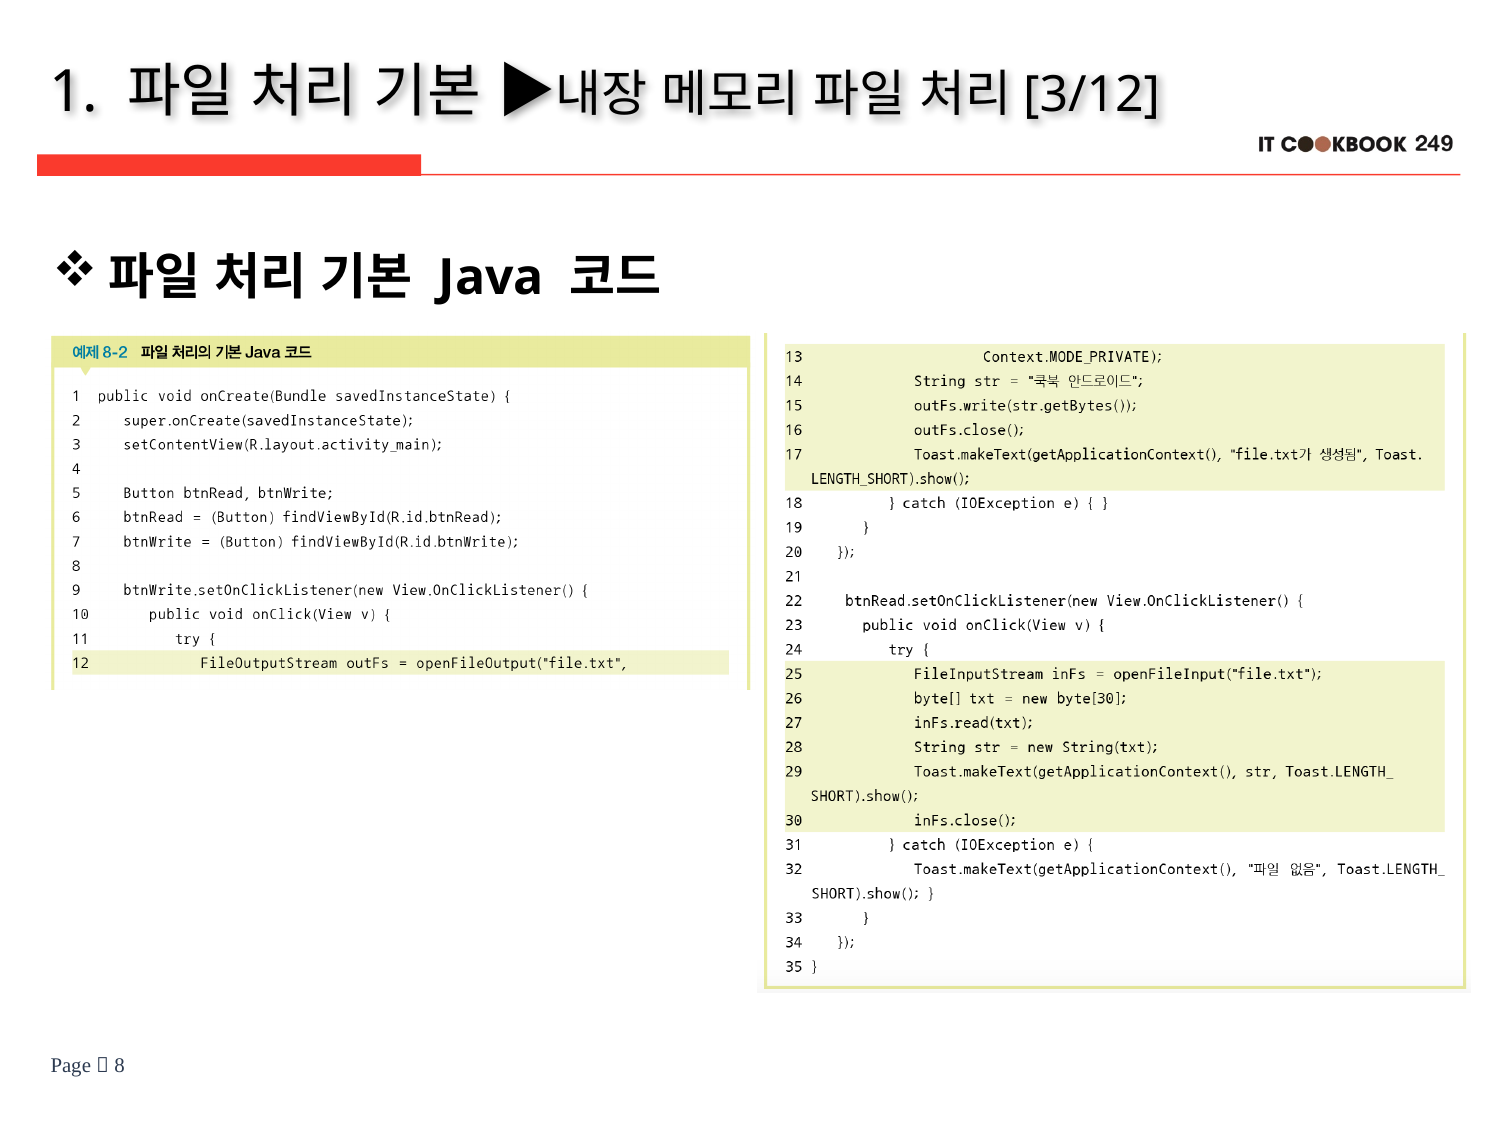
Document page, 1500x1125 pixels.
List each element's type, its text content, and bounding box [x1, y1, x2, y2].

picture [1218, 120, 1464, 164]
list 파일 처리 기본 Java 코드 [8, 243, 1480, 1031]
picture [757, 330, 1471, 993]
title 1. 파일 처리 기본 ▶내장 메모리 파일 처리[3/12] [48, 53, 1448, 161]
picture [44, 330, 756, 691]
